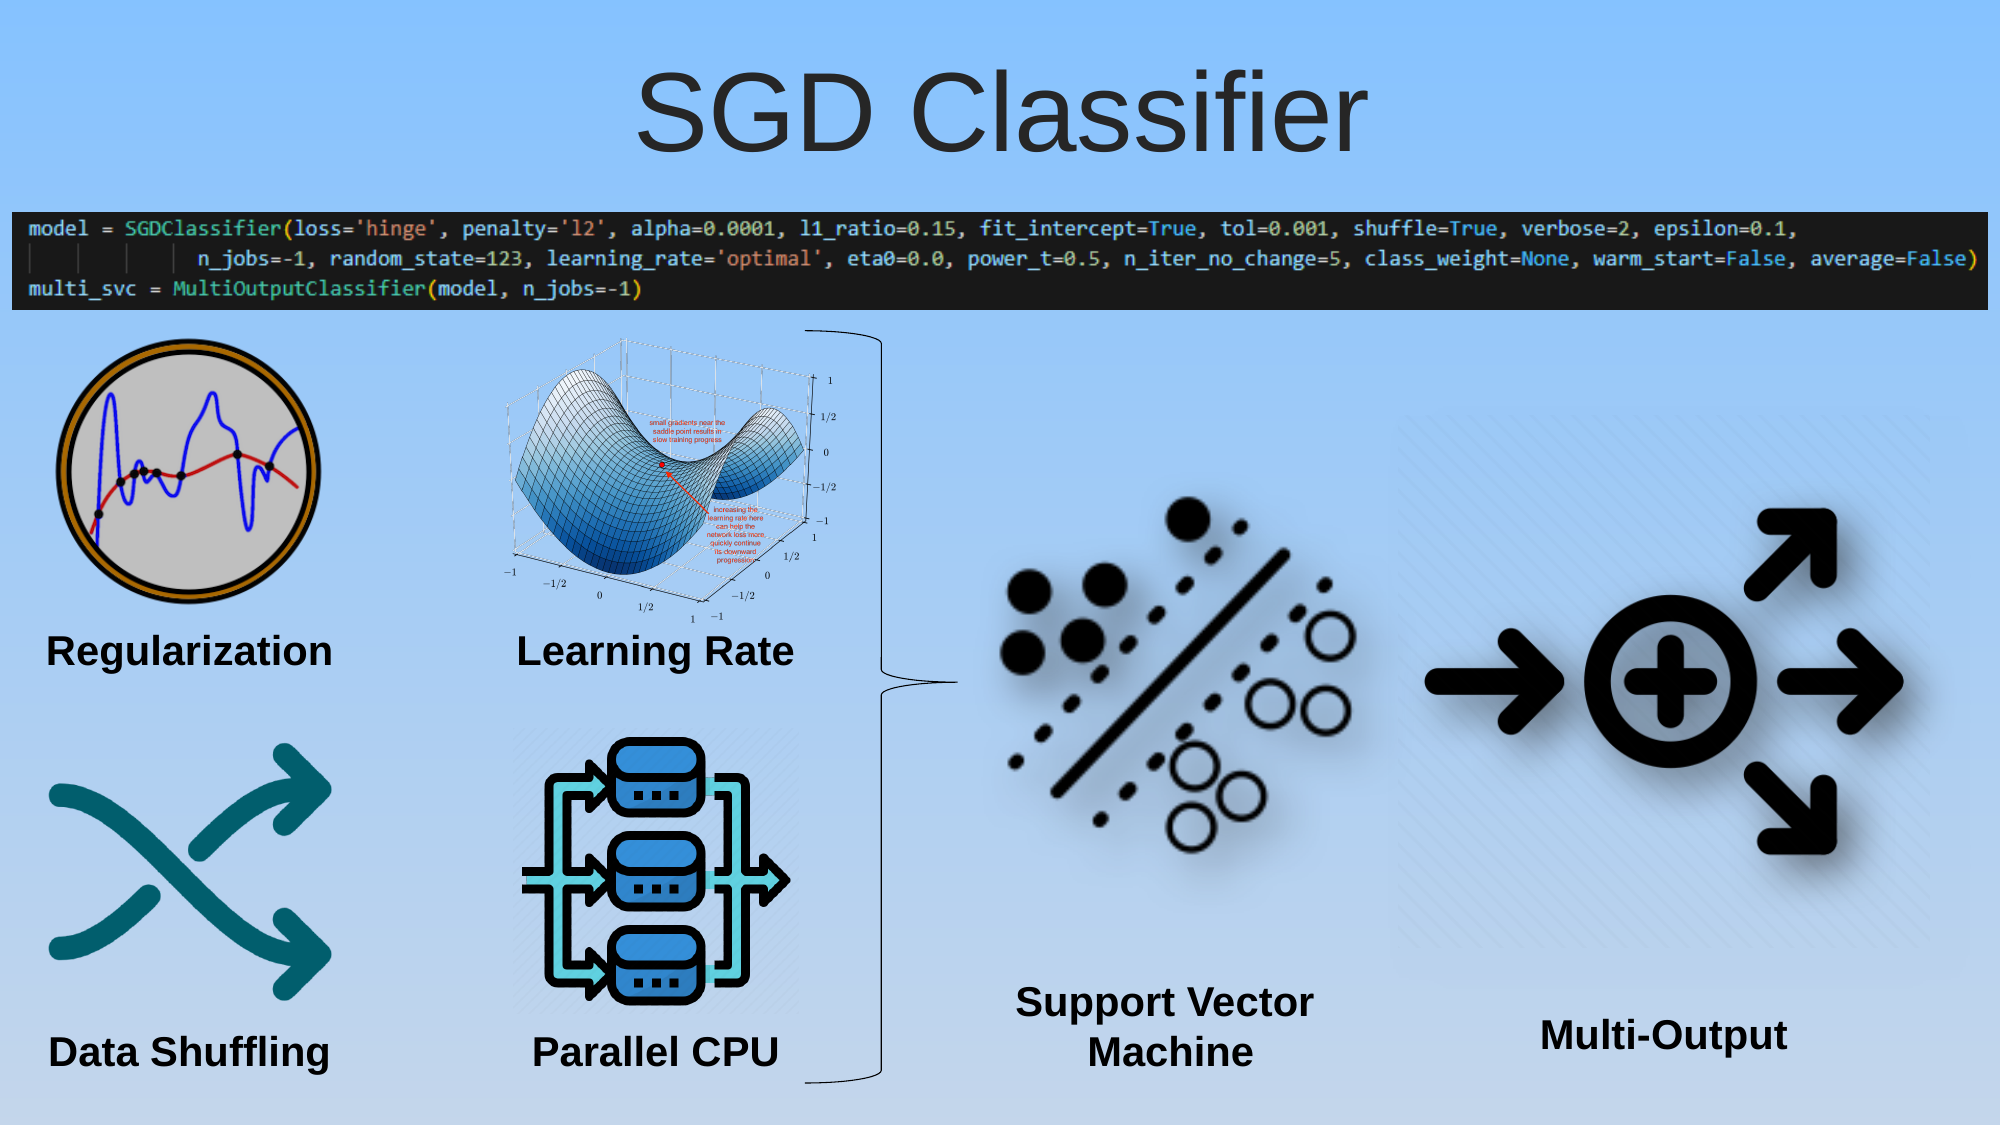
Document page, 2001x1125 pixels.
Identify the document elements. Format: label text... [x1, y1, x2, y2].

text_box Multi-Output [1488, 1000, 1840, 1066]
text_box Parallel CPU [490, 1017, 822, 1083]
list SGD Classifier [53, 55, 1952, 175]
text_box Regularization [24, 615, 355, 681]
picture [512, 728, 799, 1014]
text_box Data Shuffling [24, 1017, 355, 1083]
text_box [804, 333, 904, 1084]
picture [12, 212, 1988, 310]
picture [904, 415, 1930, 948]
picture [47, 741, 332, 1001]
text_box Support Vector Machine [916, 966, 1426, 1082]
picture [47, 330, 332, 614]
picture [454, 311, 857, 626]
text_box Learning Rate [490, 626, 822, 681]
